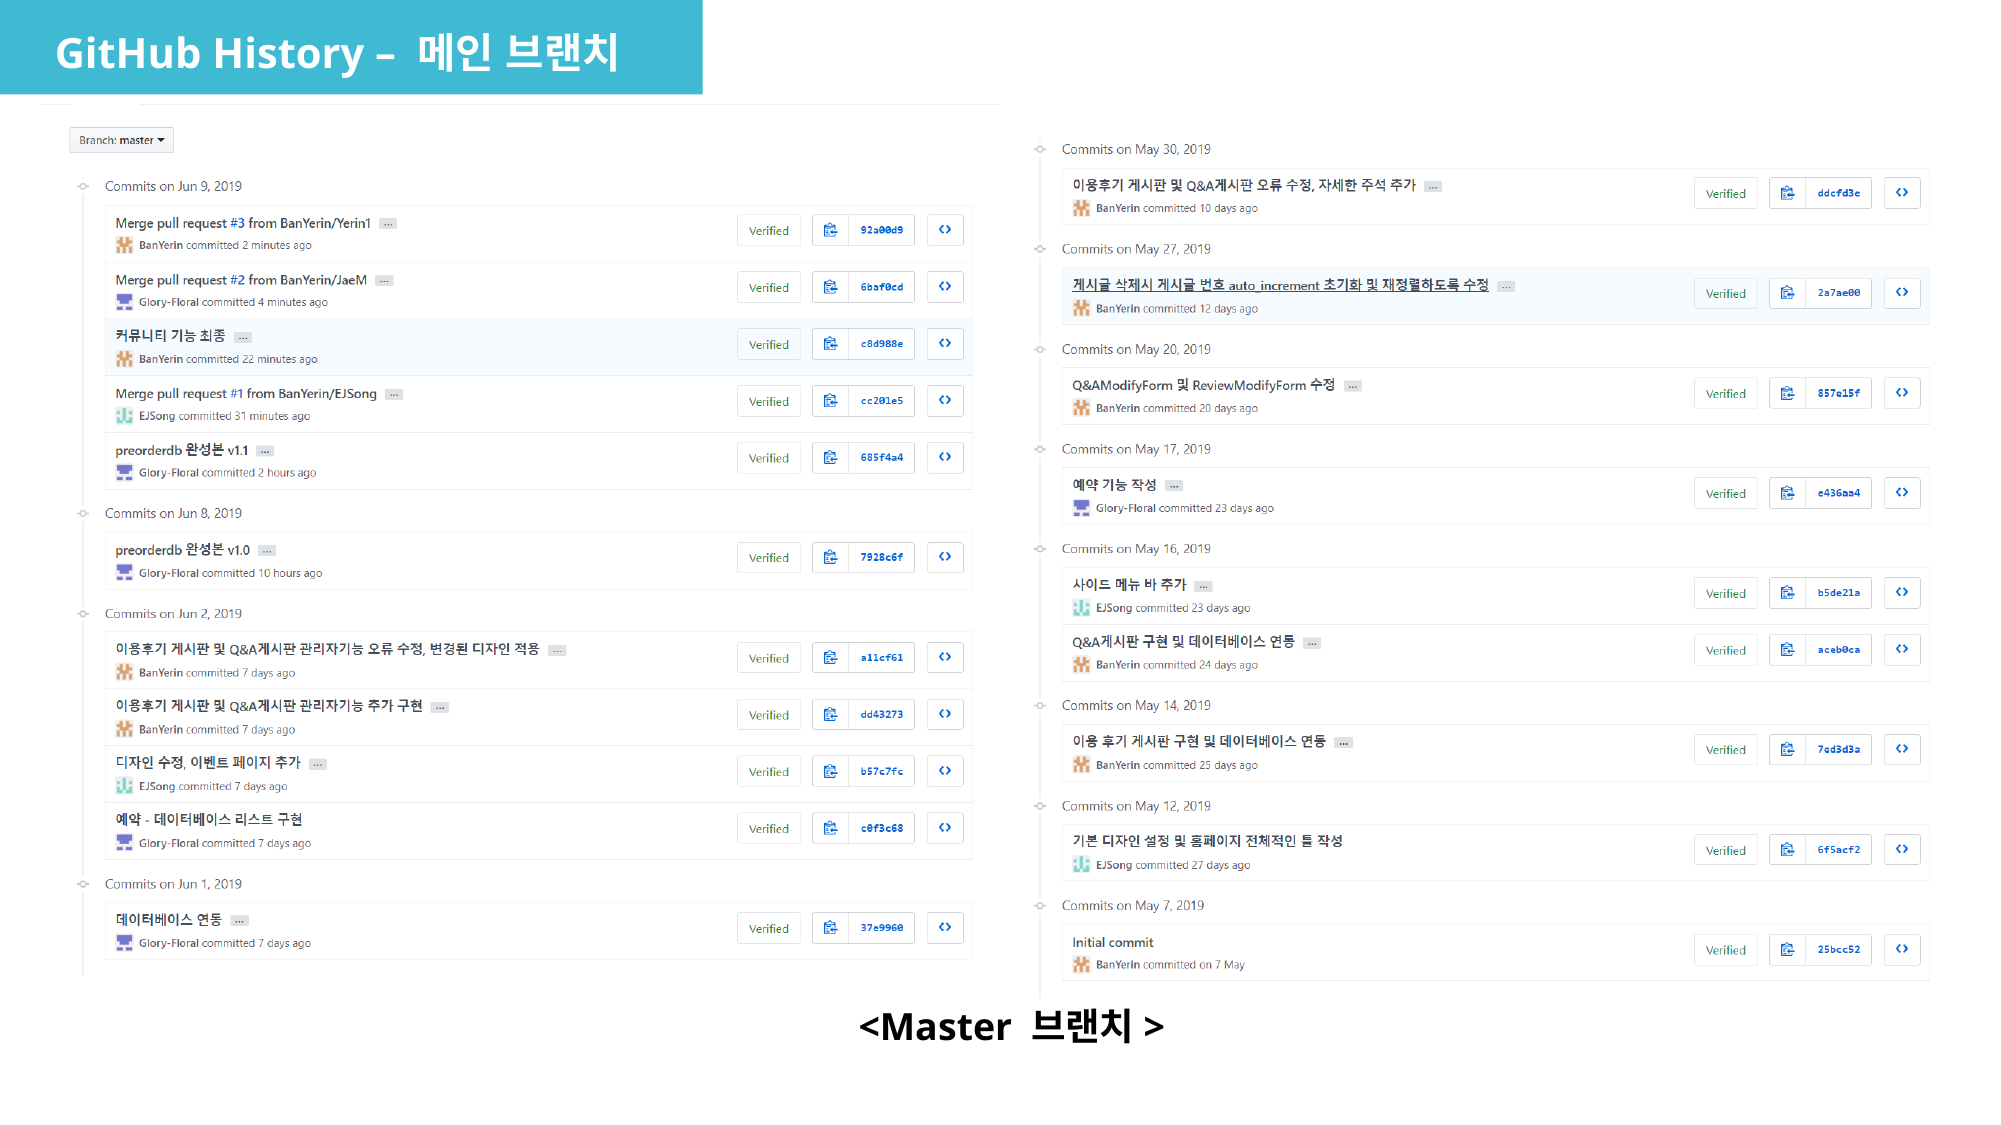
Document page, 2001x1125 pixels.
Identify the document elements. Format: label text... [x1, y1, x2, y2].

text_box <Master 브랜치> [843, 995, 1197, 1055]
picture [41, 104, 1959, 1011]
text_box [0, 0, 703, 95]
text_box GitHub History – 메인 브랜치 [39, 19, 743, 85]
